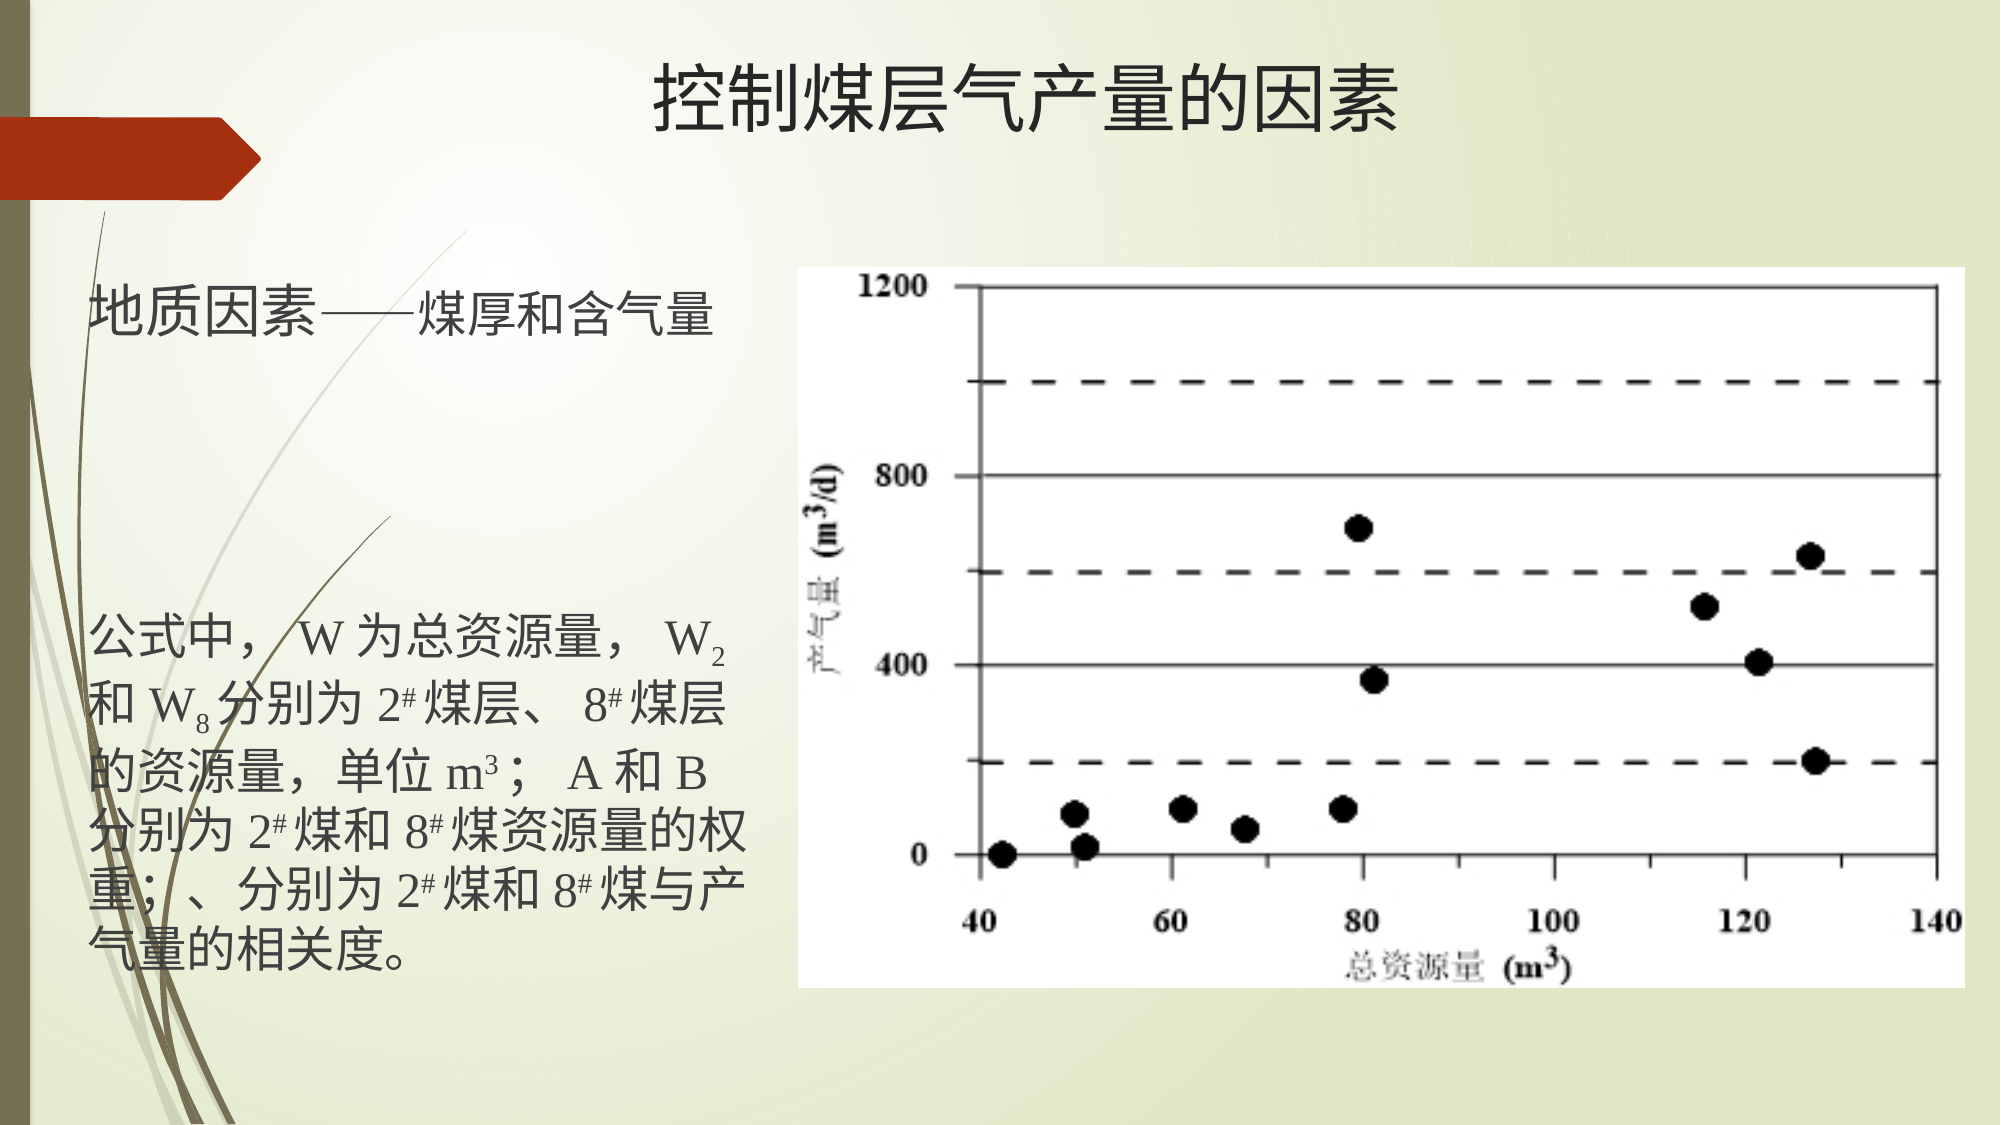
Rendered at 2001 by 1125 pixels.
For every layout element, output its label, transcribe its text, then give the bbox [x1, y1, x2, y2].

text_box 控制煤层气产量的因素 [295, 43, 1758, 254]
picture [797, 267, 1965, 989]
